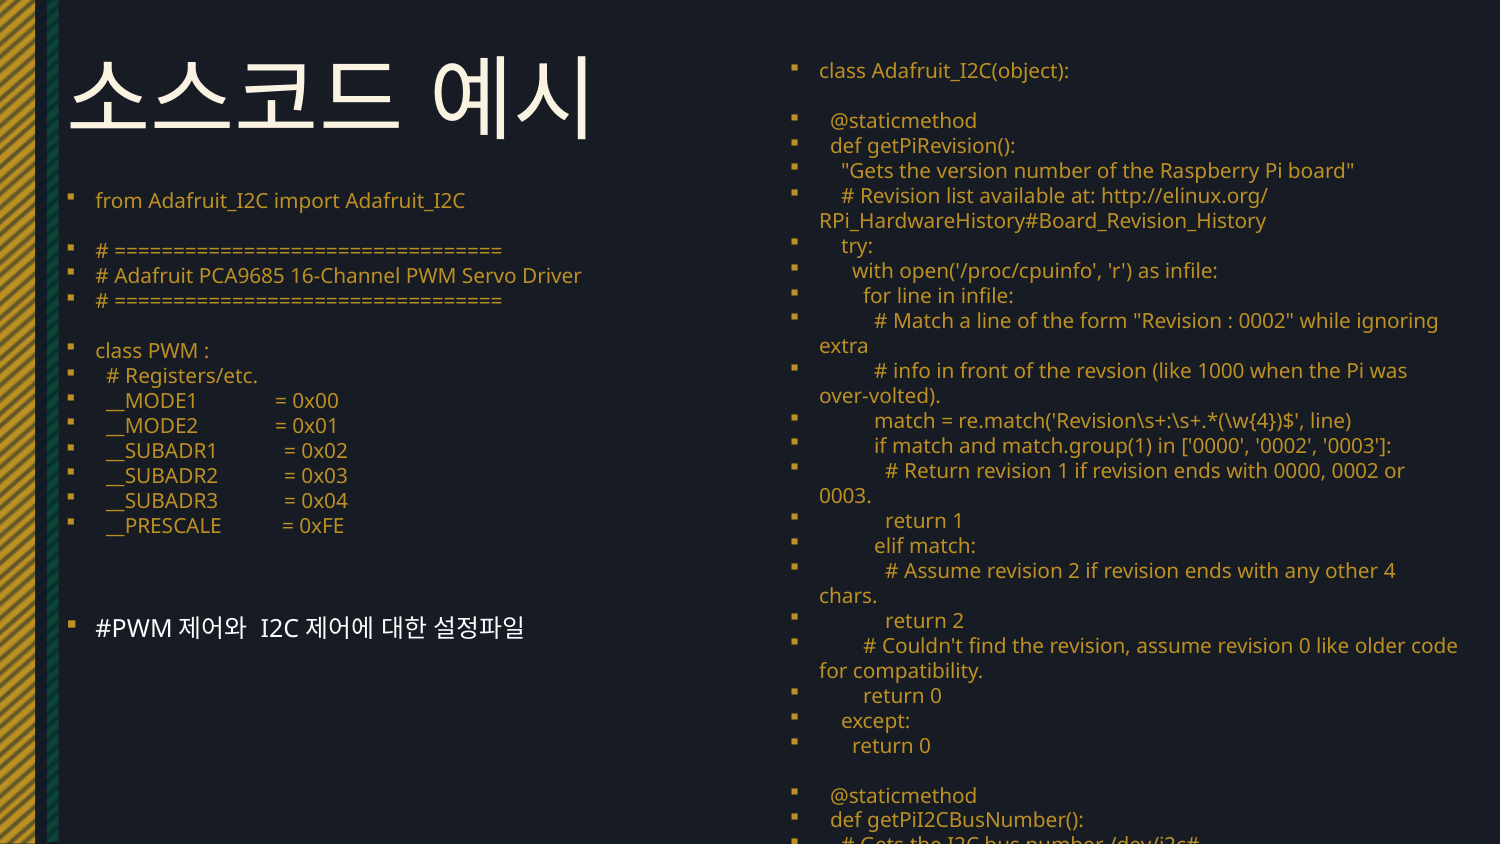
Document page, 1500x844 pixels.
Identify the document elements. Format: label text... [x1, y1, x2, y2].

text_box class Adafruit_I2C(object): @staticmethod def getPiRevision(): "Gets the version number of the Raspberry Pi board" # Revision list available at: http://elinux.org/RPi_HardwareHistory#Board_Revision_History try: with open('/proc/cpuinfo', 'r') as infile: for line in infile: # Match a line of the form "Revision : 0002" while ignoring extra # info in front of the revsion (like 1000 when the Pi was over-volted). match = re.match('Revision\s+:\s+.*(\w{4})$', line) if match and match.group(1) in ['0000', '0002', '0003']: # Return revision 1 if revision ends with 0000, 0002 or 0003. return 1 elif match: # Assume revision 2 if revision ends with any other 4 chars. return 2 # Couldn't find the revision, assume revision 0 like older code for compatibility. return 0 except: return 0 @staticmethod def getPiI2CBusNumber(): # Gets the I2C bus number /dev/i2c# return 1 if Adafruit_I2C.getPiRevision() > 1 else 0 def __init__(self, address, busnum=-1, debug=False): [774, 42, 1474, 750]
list from Adafruit_I2C import Adafruit_I2C # ================================= # Adafruit PCA9685 16-Channel PWM Servo Driver # ================================= class PWM : # Registers/etc. __MODE1 = 0x00 __MODE2 = 0x01 __SUBADR1 = 0x02 __SUBADR2 = 0x03 __SUBADR3 = 0x04 __PRESCALE = 0xFE #PWM제어와 I2C제어에 대한 설정파일 [51, 172, 750, 734]
title 소스코드 예시 [51, 26, 1449, 120]
picture [0, 0, 59, 844]
